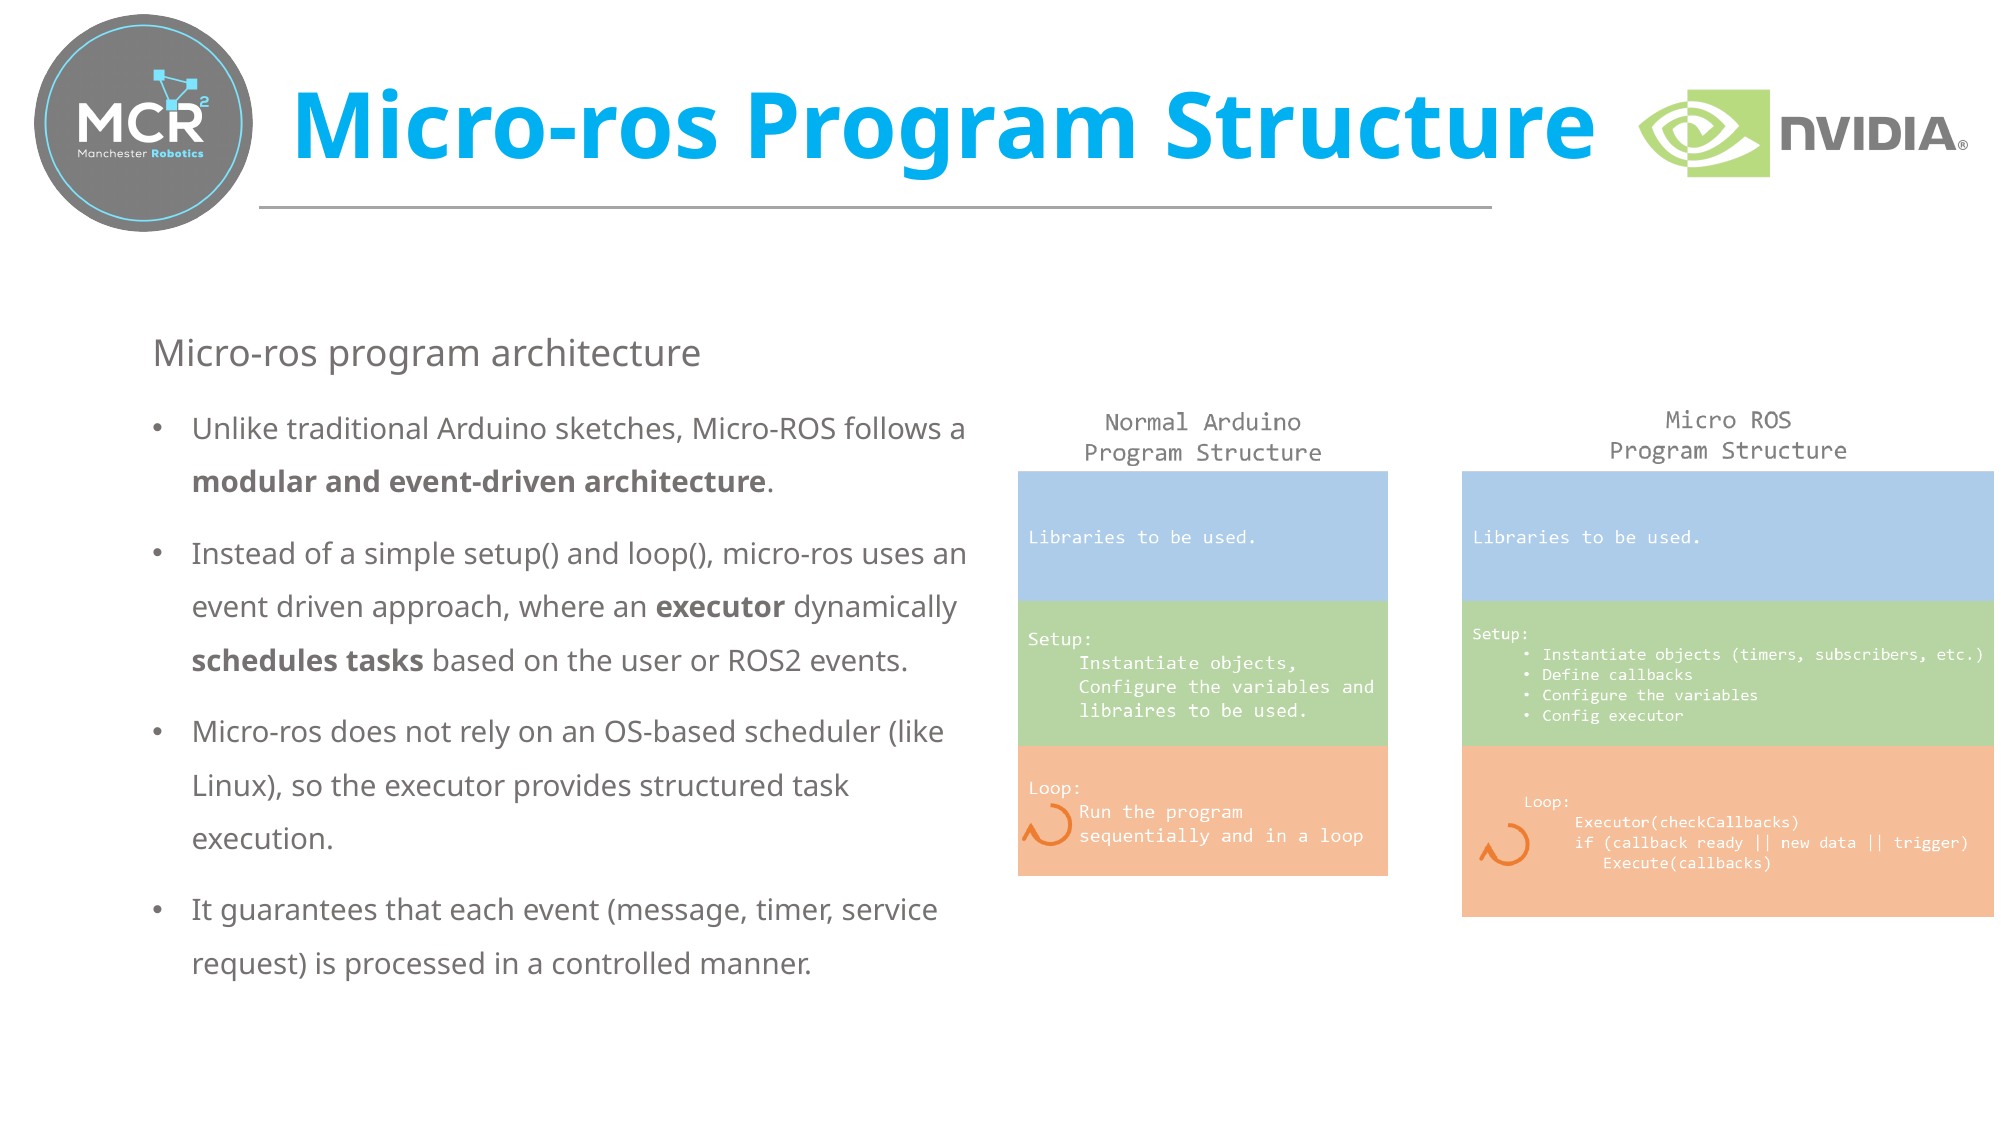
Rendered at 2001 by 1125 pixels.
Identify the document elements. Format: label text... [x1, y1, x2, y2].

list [1012, 395, 1994, 917]
list Micro-ros program architecture Unlike traditional Arduino sketches, Micro-ROS follows a modular and event-driven architecture. Instead of a simple setup() and loop(), micro-ros uses an event driven approach, where an executor dynamically schedules tasks based on the user or ROS2 events. Micro-ros does not rely on an OS-based scheduler (like Linux), so the executor provides structured task execution. It guarantees that each event (message, timer, service request) is processed in a controlled manner. [137, 299, 988, 1014]
title Micro-ros Program Structure [275, 19, 1615, 238]
